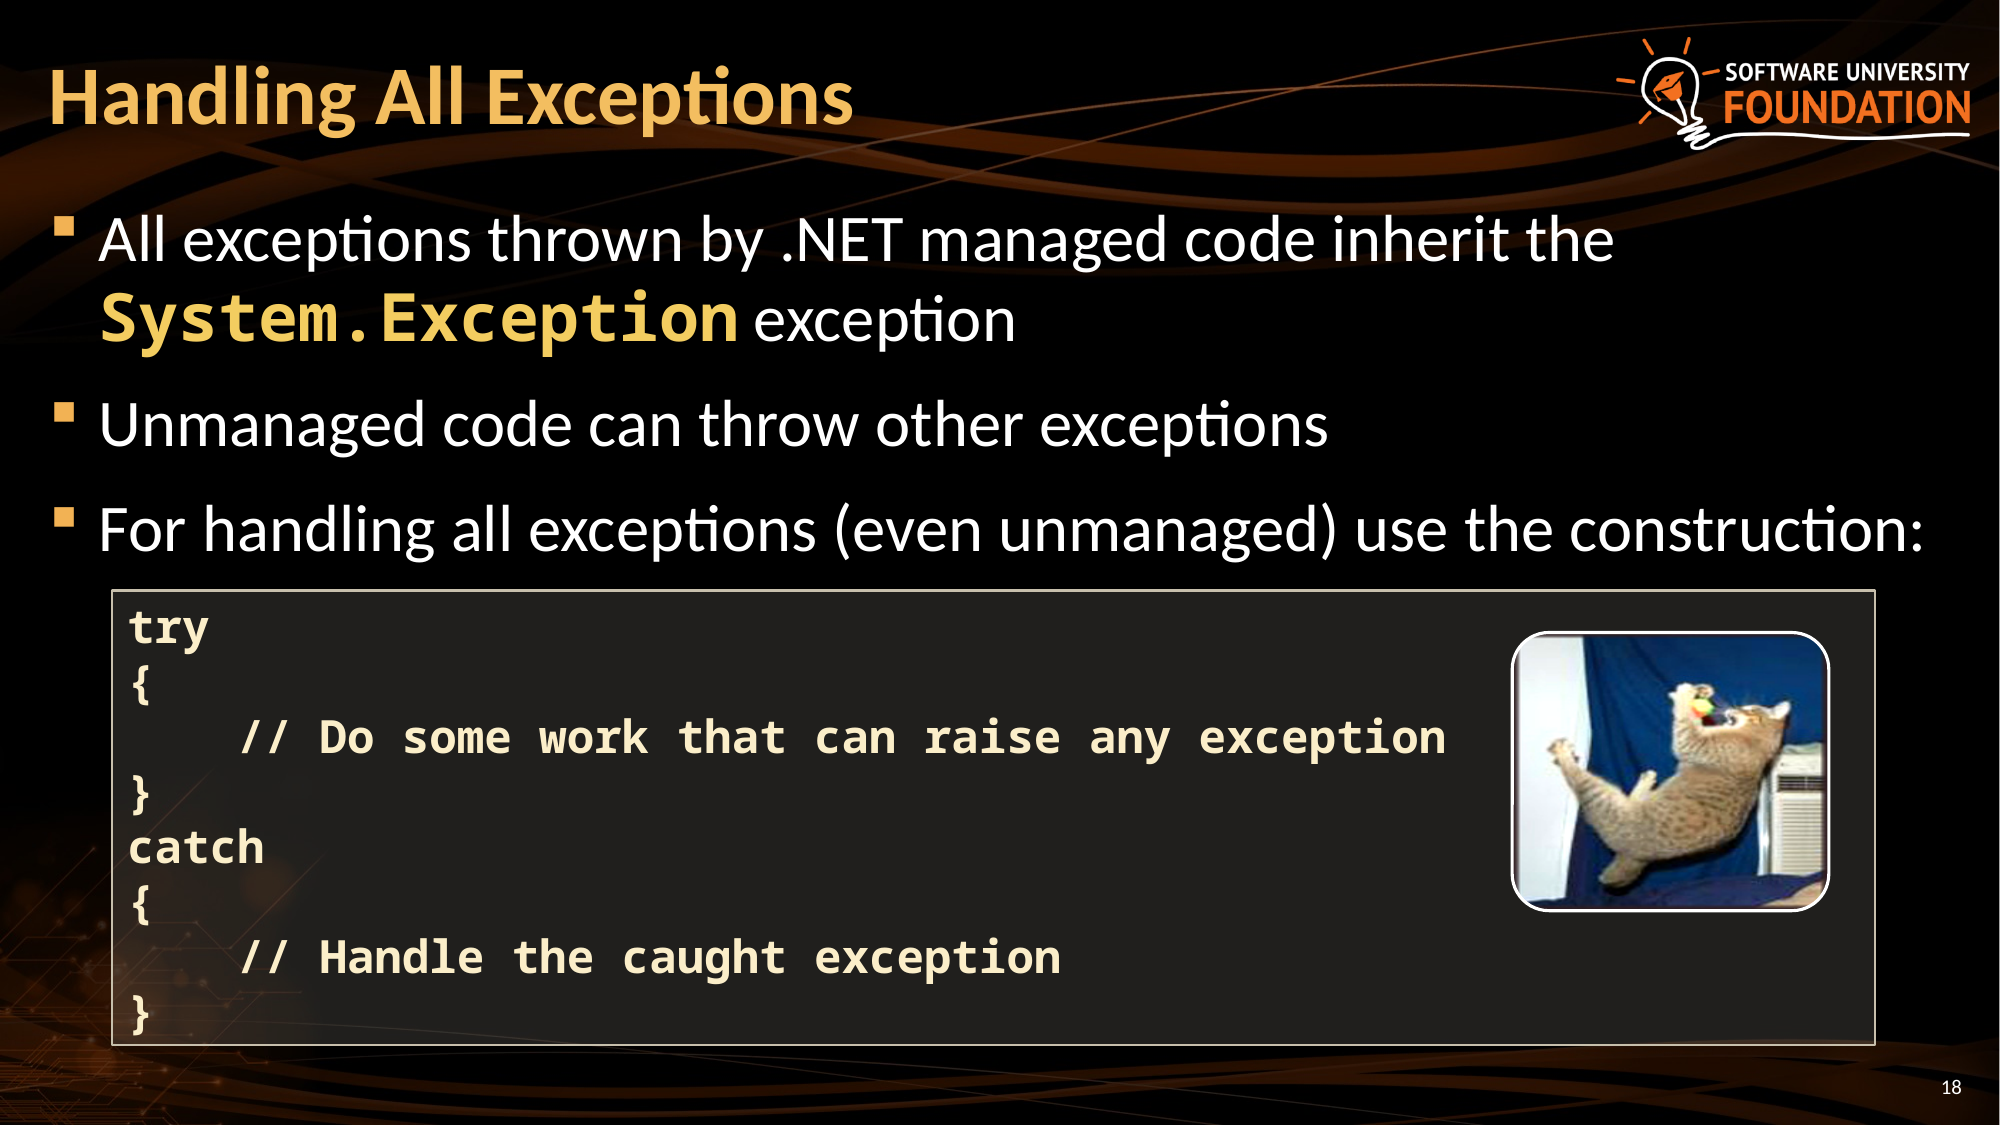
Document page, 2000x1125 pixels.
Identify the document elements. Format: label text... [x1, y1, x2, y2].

title Handling All Exceptions [30, 6, 1602, 189]
list All exceptions thrown by .NET managed code inherit the System.Exception exception Unmanaged code can throw other exceptions For handling all exceptions (even unmanaged) use the construction: [31, 188, 1968, 1103]
picture [0, 0, 2000, 1125]
text_box try { // Do some work that can raise any exception } catch { // Handle the caught exception } [112, 590, 1875, 1046]
